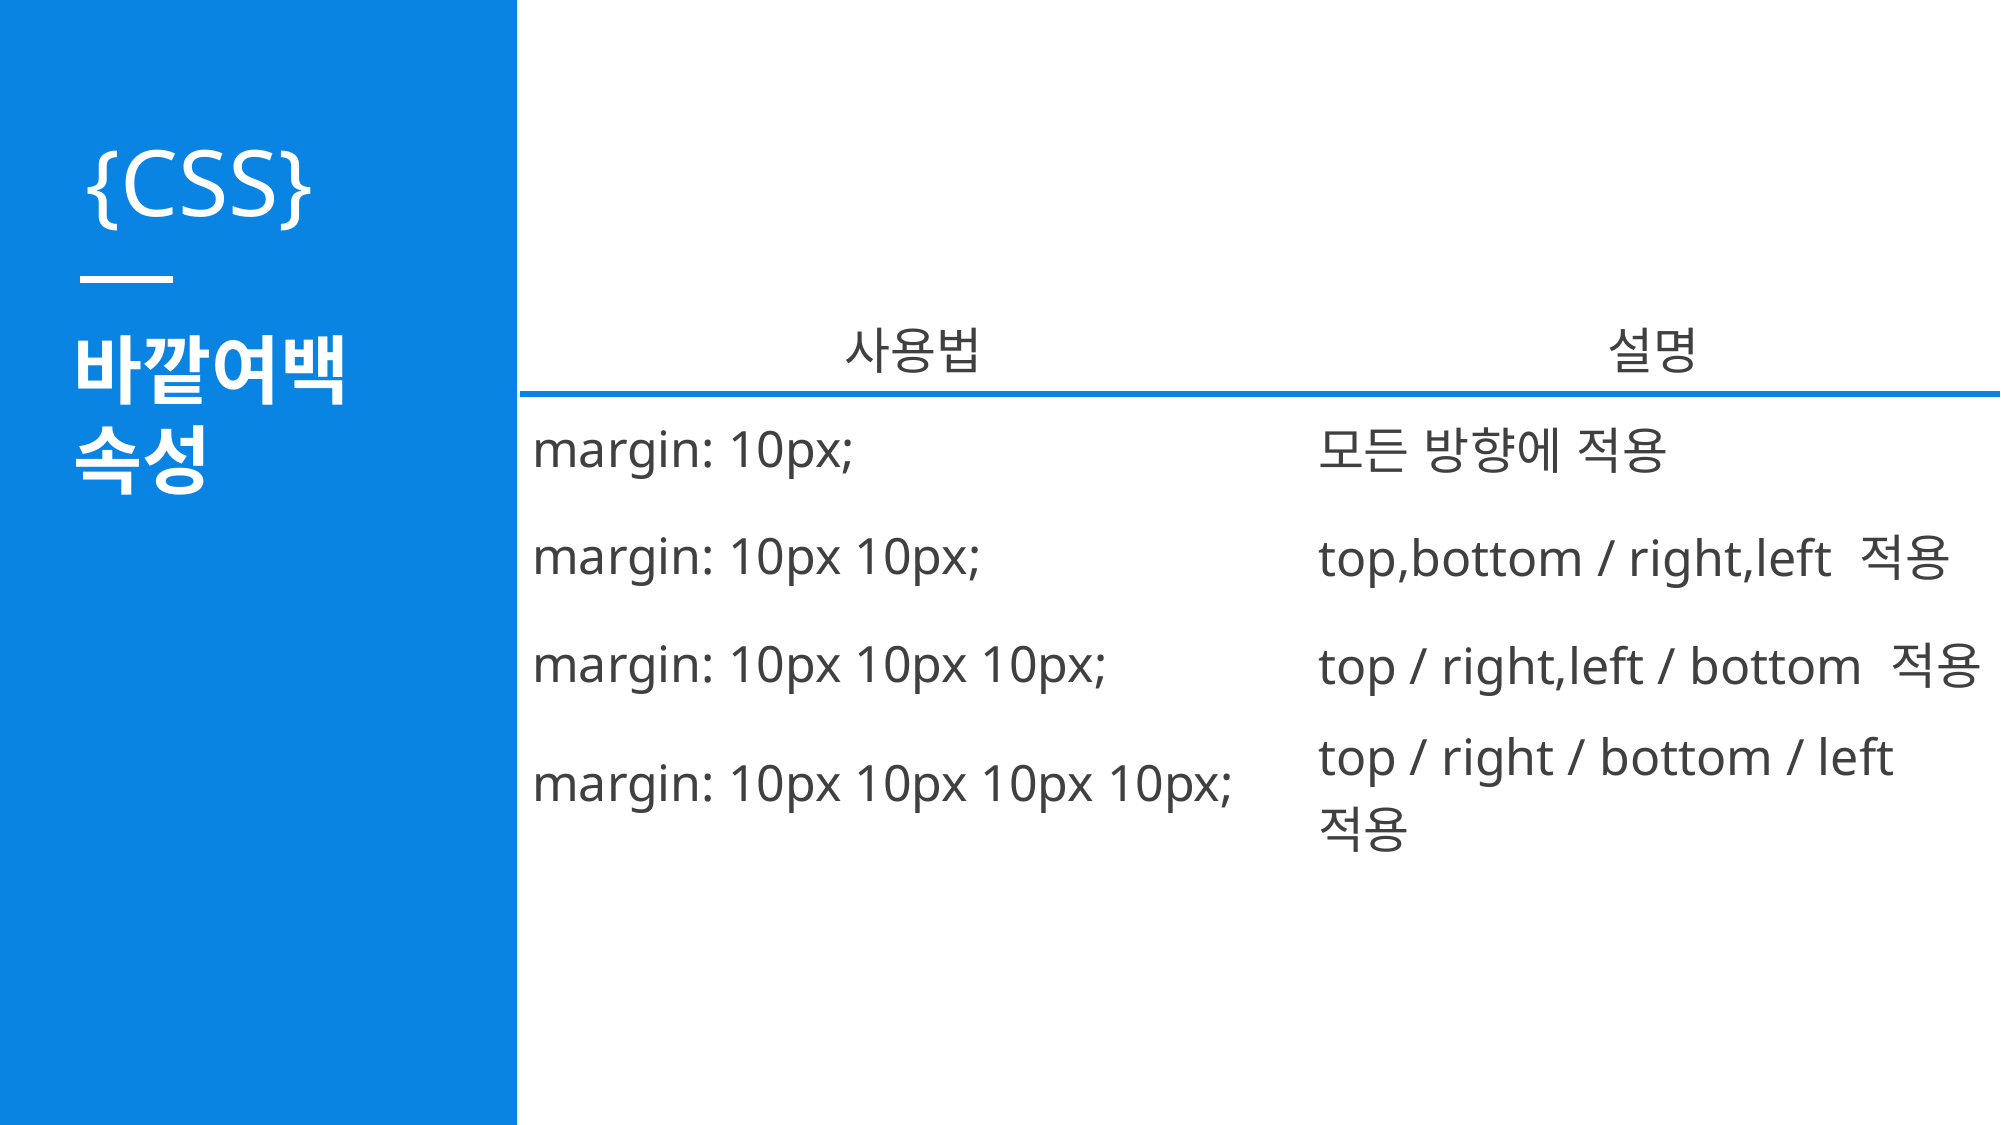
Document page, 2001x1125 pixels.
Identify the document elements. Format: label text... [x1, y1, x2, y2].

table_cell margin: 10px 10px 10px 10px; [520, 716, 1306, 848]
table_cell margin: 10px 10px 10px; [520, 609, 1306, 716]
table_header 설명 [1306, 301, 2000, 391]
table_cell margin: 10px; [520, 397, 1306, 501]
table_cell top / right,left / bottom 적용 [1306, 609, 2000, 716]
table_cell top / right / bottom / left 적용 [1306, 716, 2000, 848]
text_box 바깥여백 속성 [59, 316, 366, 512]
table_cell 모든 방향에 적용 [1306, 397, 2000, 501]
table_header 사용법 [520, 301, 1306, 391]
table_cell top,bottom / right,left 적용 [1306, 501, 2000, 609]
table_cell margin: 10px 10px; [520, 501, 1306, 609]
